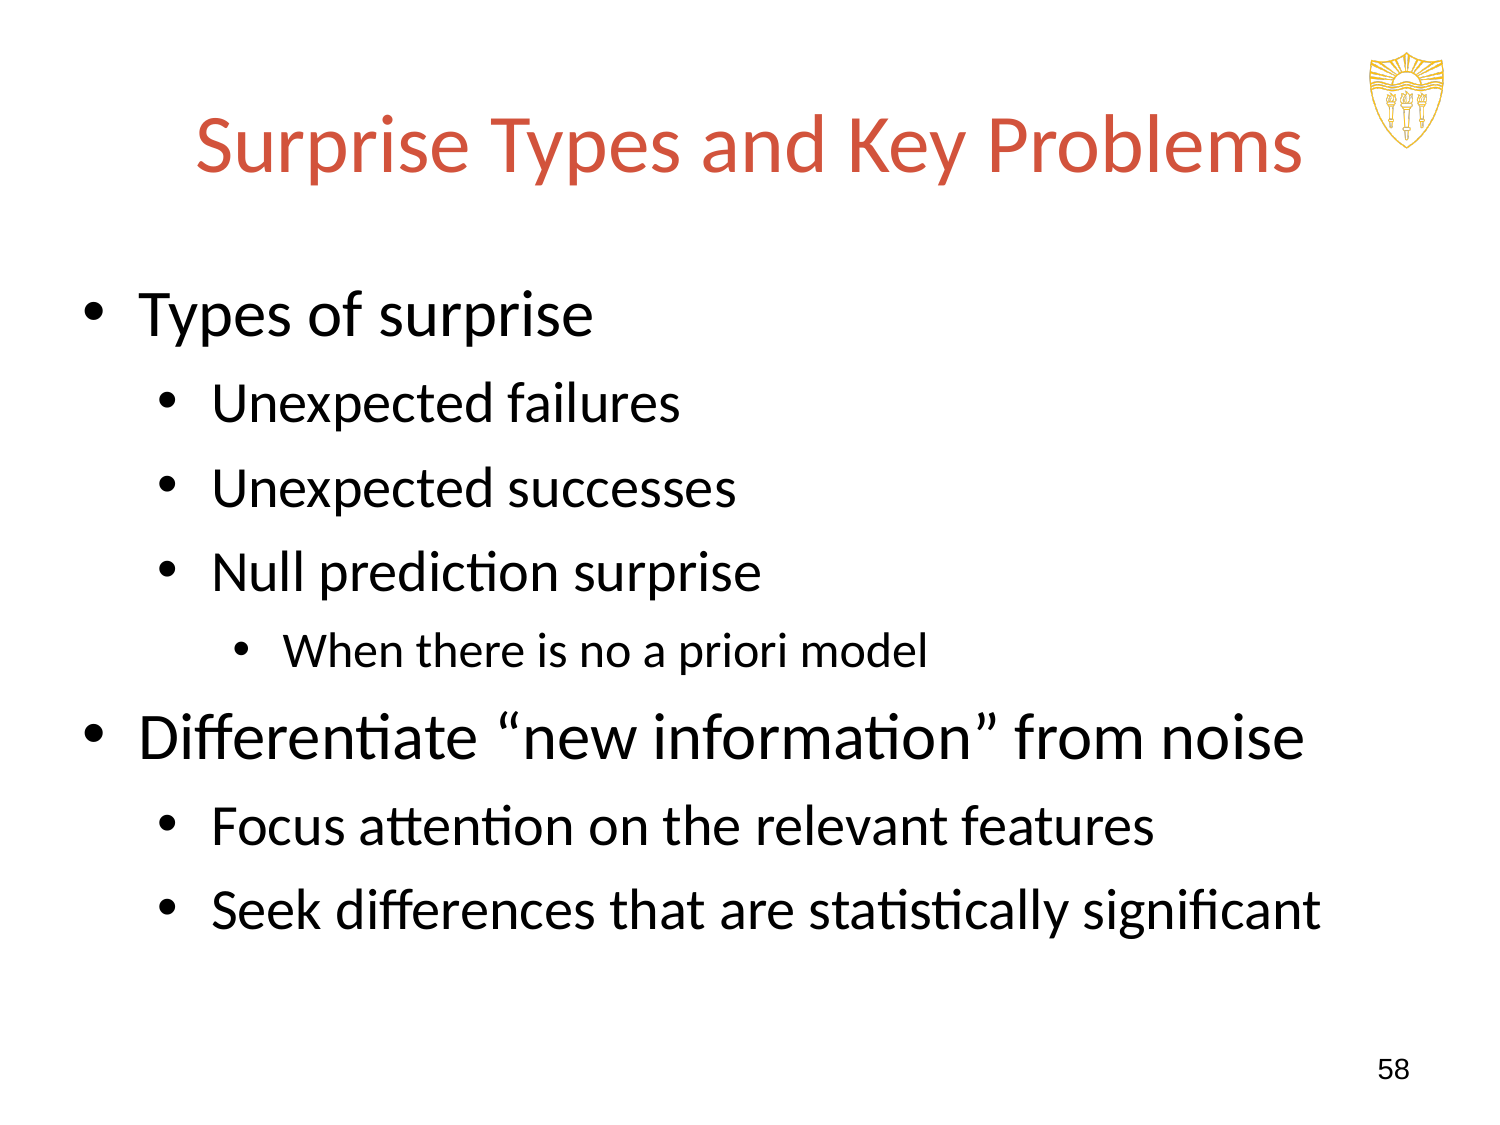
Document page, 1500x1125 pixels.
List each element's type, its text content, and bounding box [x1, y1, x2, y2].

picture [1345, 38, 1468, 162]
title Surprise Types and Key Problems [74, 44, 1426, 234]
slide_number 58 [1074, 1042, 1425, 1103]
list Types of surprise Unexpected failures Unexpected successes Null prediction surprise When there is no a priori model Differentiate “new information” from noise Focus attention on the relevant features Seek differences that are statistically significant [74, 261, 1426, 1078]
